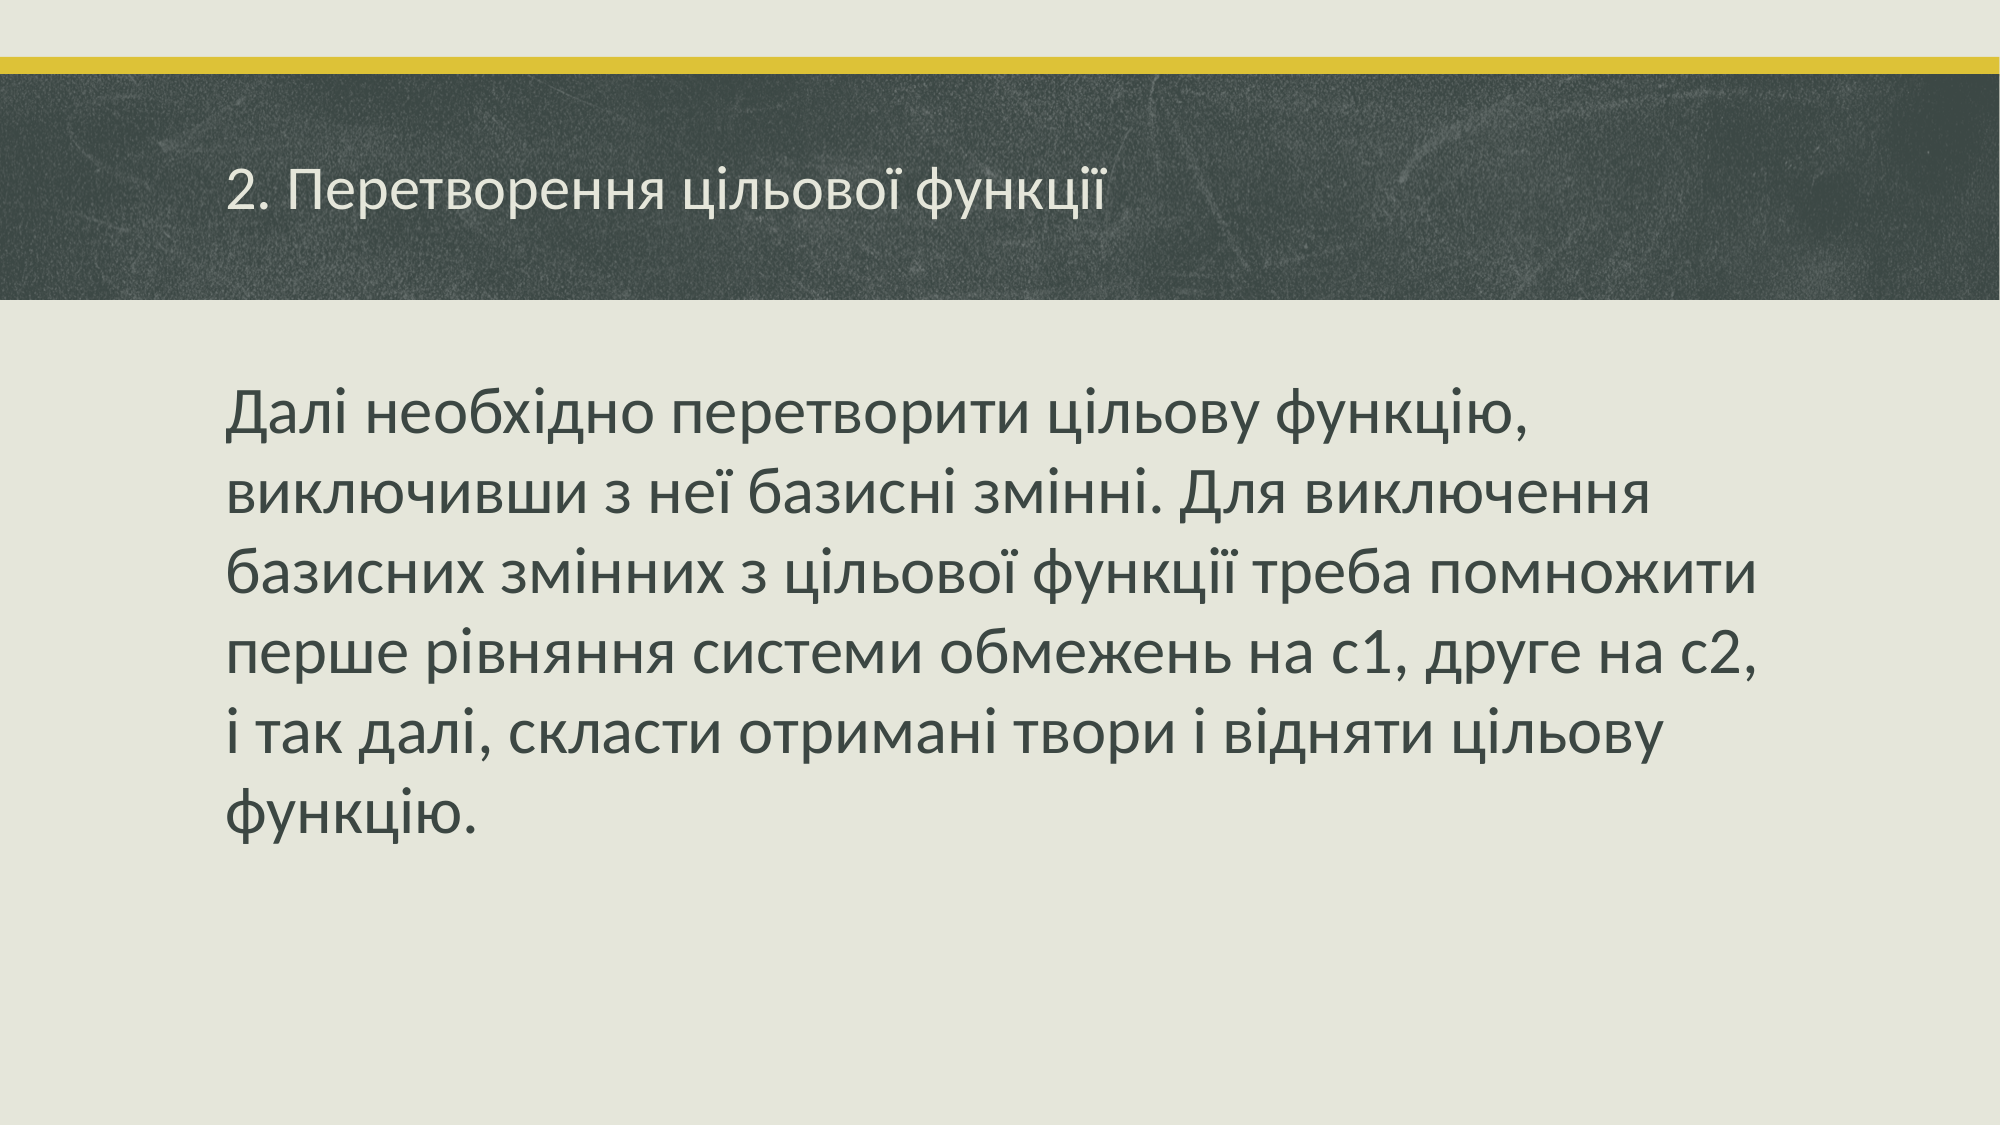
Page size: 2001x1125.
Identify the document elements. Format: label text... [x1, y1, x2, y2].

picture [0, 74, 2000, 300]
list Далі необхідно перетворити цільову функцію, виключивши з неї базисні змінні. Для виключення базисних змінних з цільової функції треба помножити перше рівняння системи обмежень на c1, друге на c2, і так далі, скласти отримані твори і відняти цільову функцію. [210, 359, 1790, 1014]
title 2. Перетворення цільової функції [210, 76, 1790, 300]
